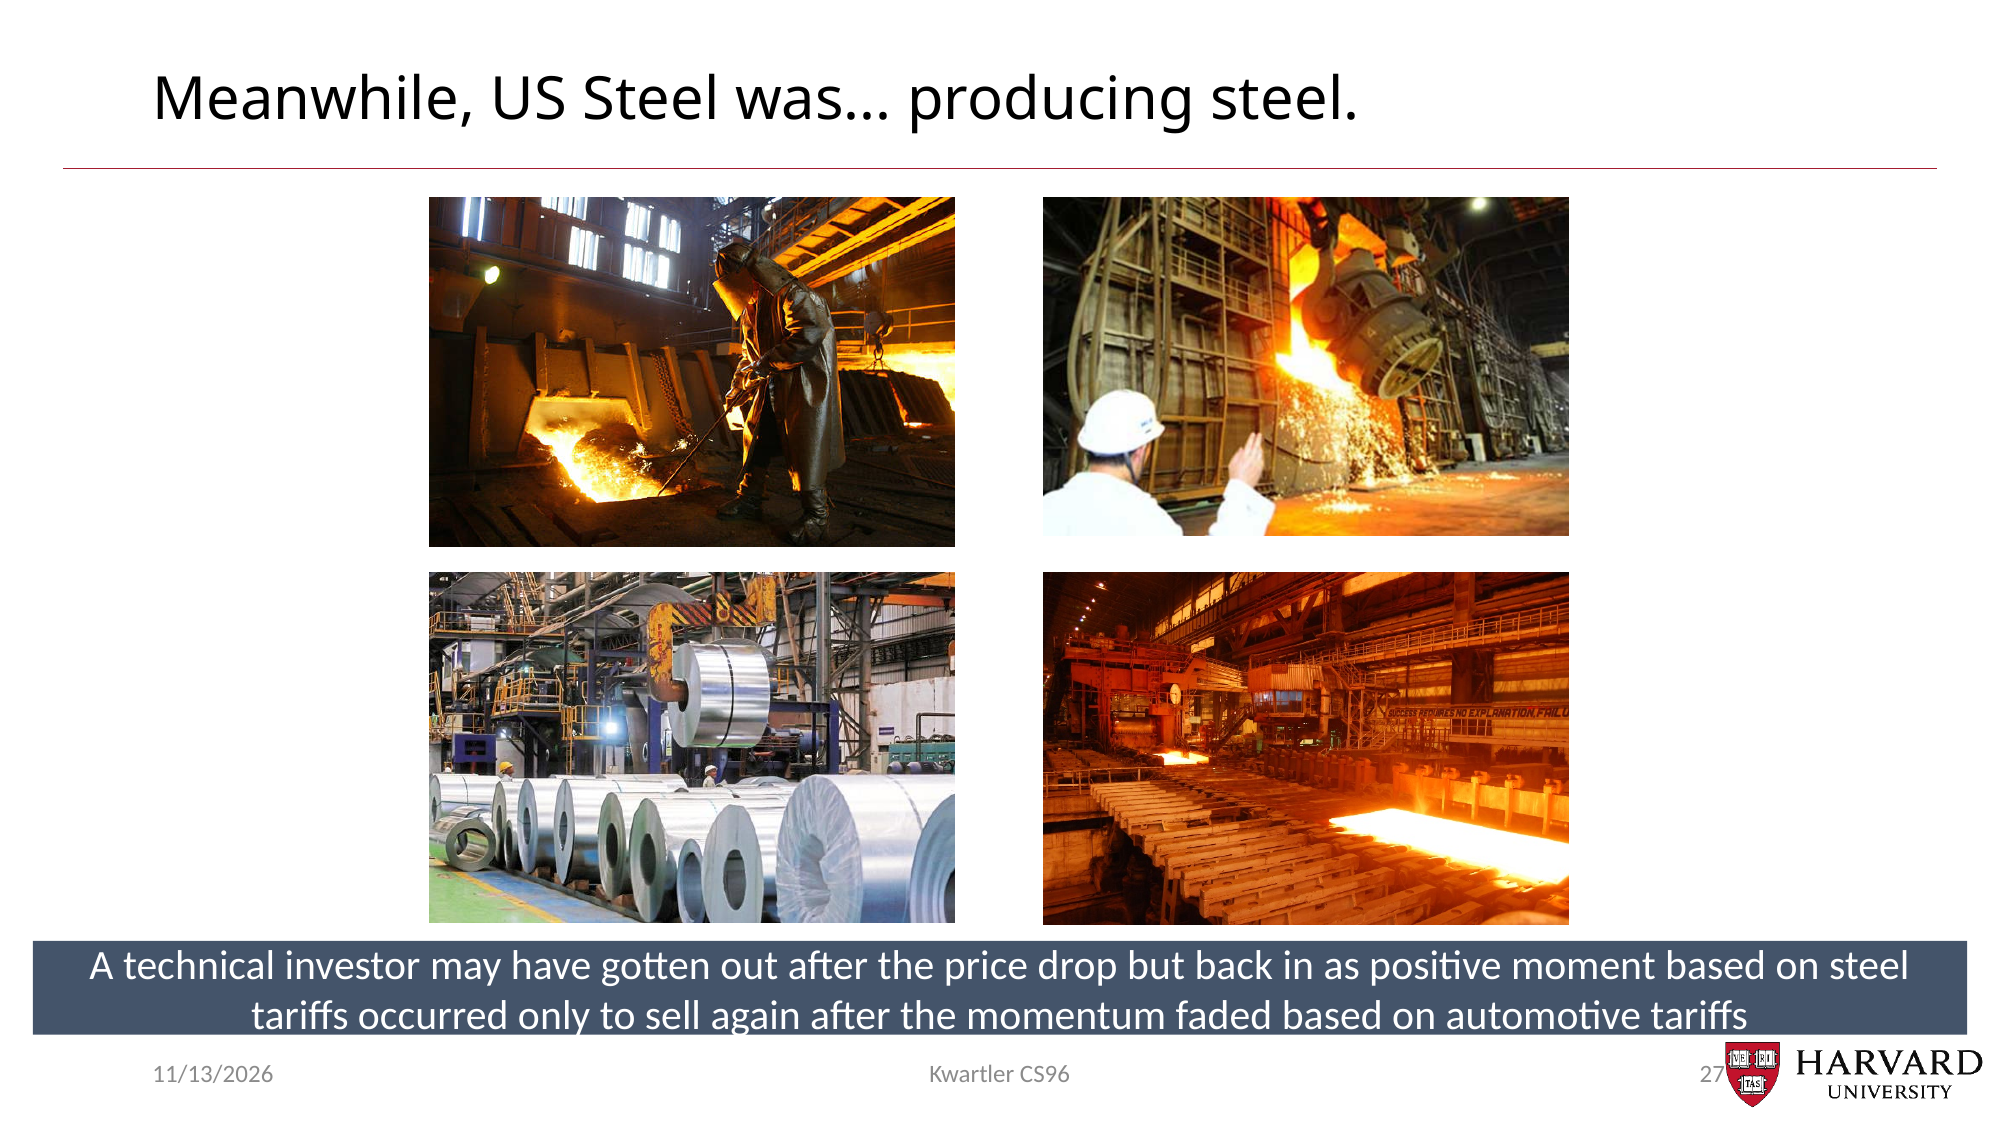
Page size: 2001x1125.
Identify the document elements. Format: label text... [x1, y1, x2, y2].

title Meanwhile, US Steel was... producing steel. [137, 59, 1863, 142]
picture [1043, 572, 1569, 925]
picture [1043, 197, 1569, 536]
picture [1703, 1024, 2001, 1125]
text_box 27 [1412, 1042, 1741, 1103]
footer Kwartler CS96 [662, 1042, 1338, 1103]
picture [429, 572, 955, 923]
picture [429, 197, 955, 547]
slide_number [137, 1042, 588, 1103]
text_box A technical investor may have gotten out after the price drop but back in as positive moment based on steel tariffs occurred only to sell again after the momentum faded based on automotive tariffs [32, 940, 1968, 1036]
